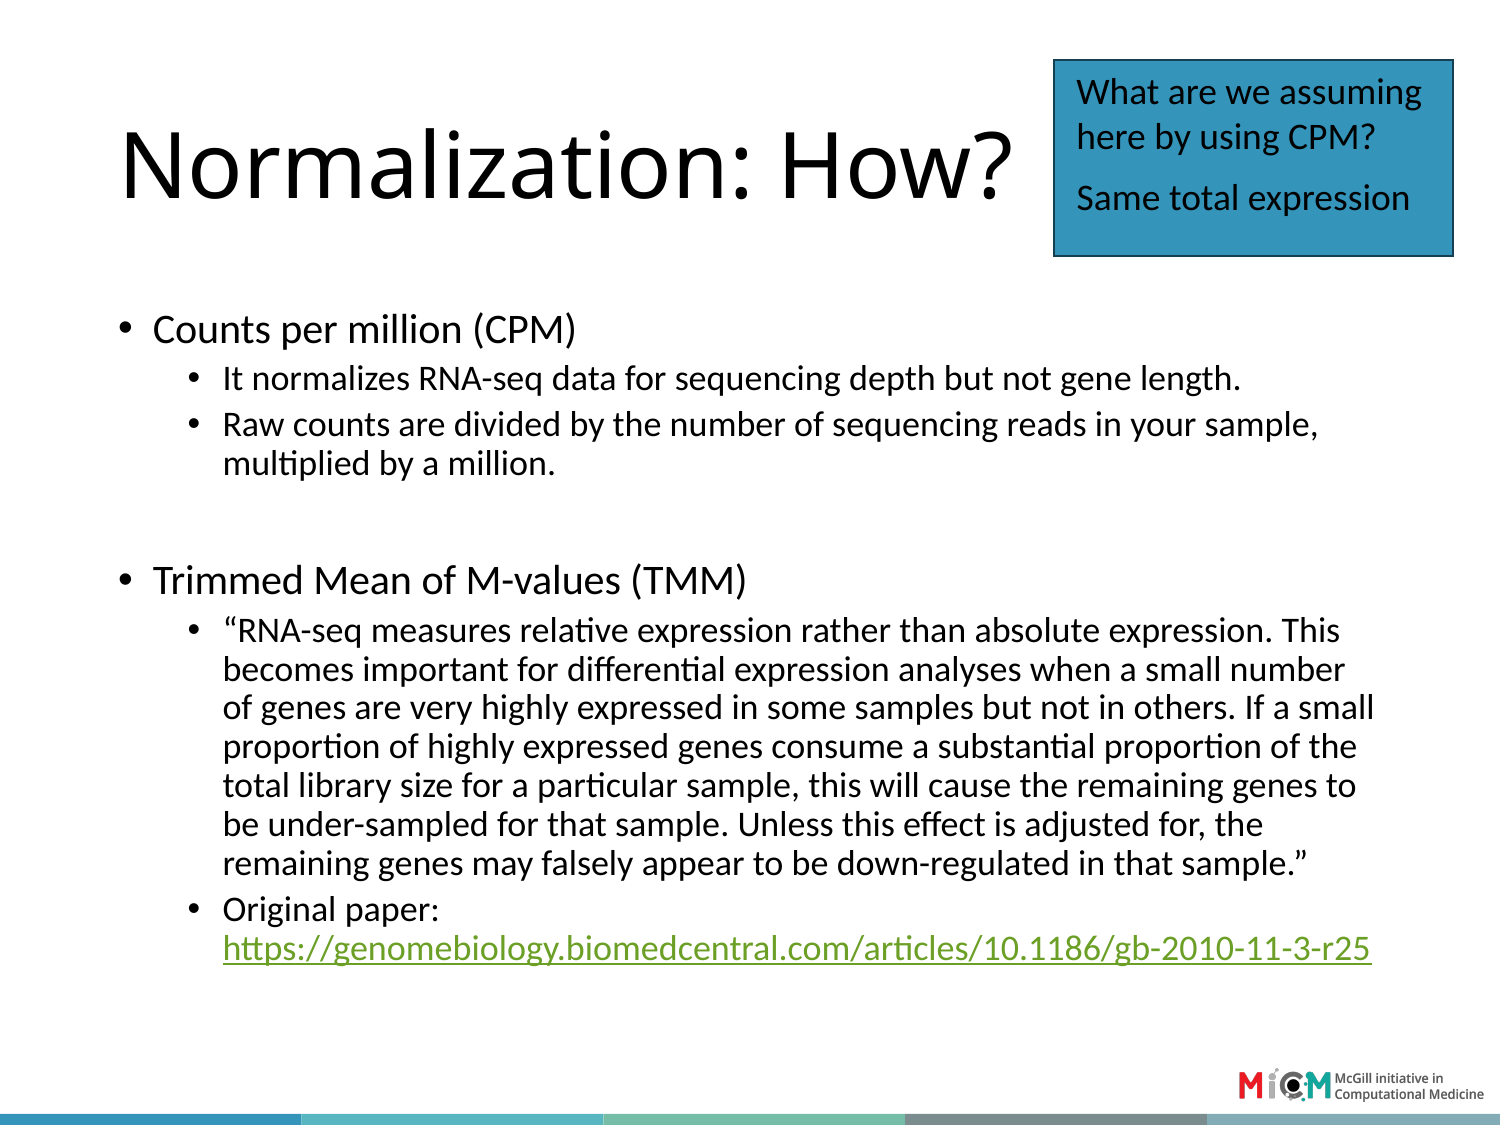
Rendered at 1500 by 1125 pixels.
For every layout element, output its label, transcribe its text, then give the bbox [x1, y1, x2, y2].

list Counts per million (CPM) It normalizes RNA-seq data for sequencing depth but not gene length. Raw counts are divided by the number of sequencing reads in your sample, multiplied by a million. Trimmed Mean of M-values (TMM) “RNA-seq measures relative expression rather than absolute expression. This becomes important for differential expression analyses when a small number of genes are very highly expressed in some samples but not in others. If a small proportion of highly expressed genes consume a substantial proportion of the total library size for a particular sample, this will cause the remaining genes to be under-sampled for that sample. Unless this effect is adjusted for, the remaining genes may falsely appear to be down-regulated in that sample.” Original paper: https://genomebiology.biomedcentral.com/articles/10.1186/gb-2010-11-3-r25 [103, 299, 1397, 1014]
text_box What are we assuming here by using CPM? [1061, 59, 1445, 165]
title Normalization: How? [103, 59, 1397, 278]
text_box [1397, 59, 1454, 257]
picture [1211, 1051, 1500, 1122]
text_box Same total expression [1061, 165, 1453, 226]
